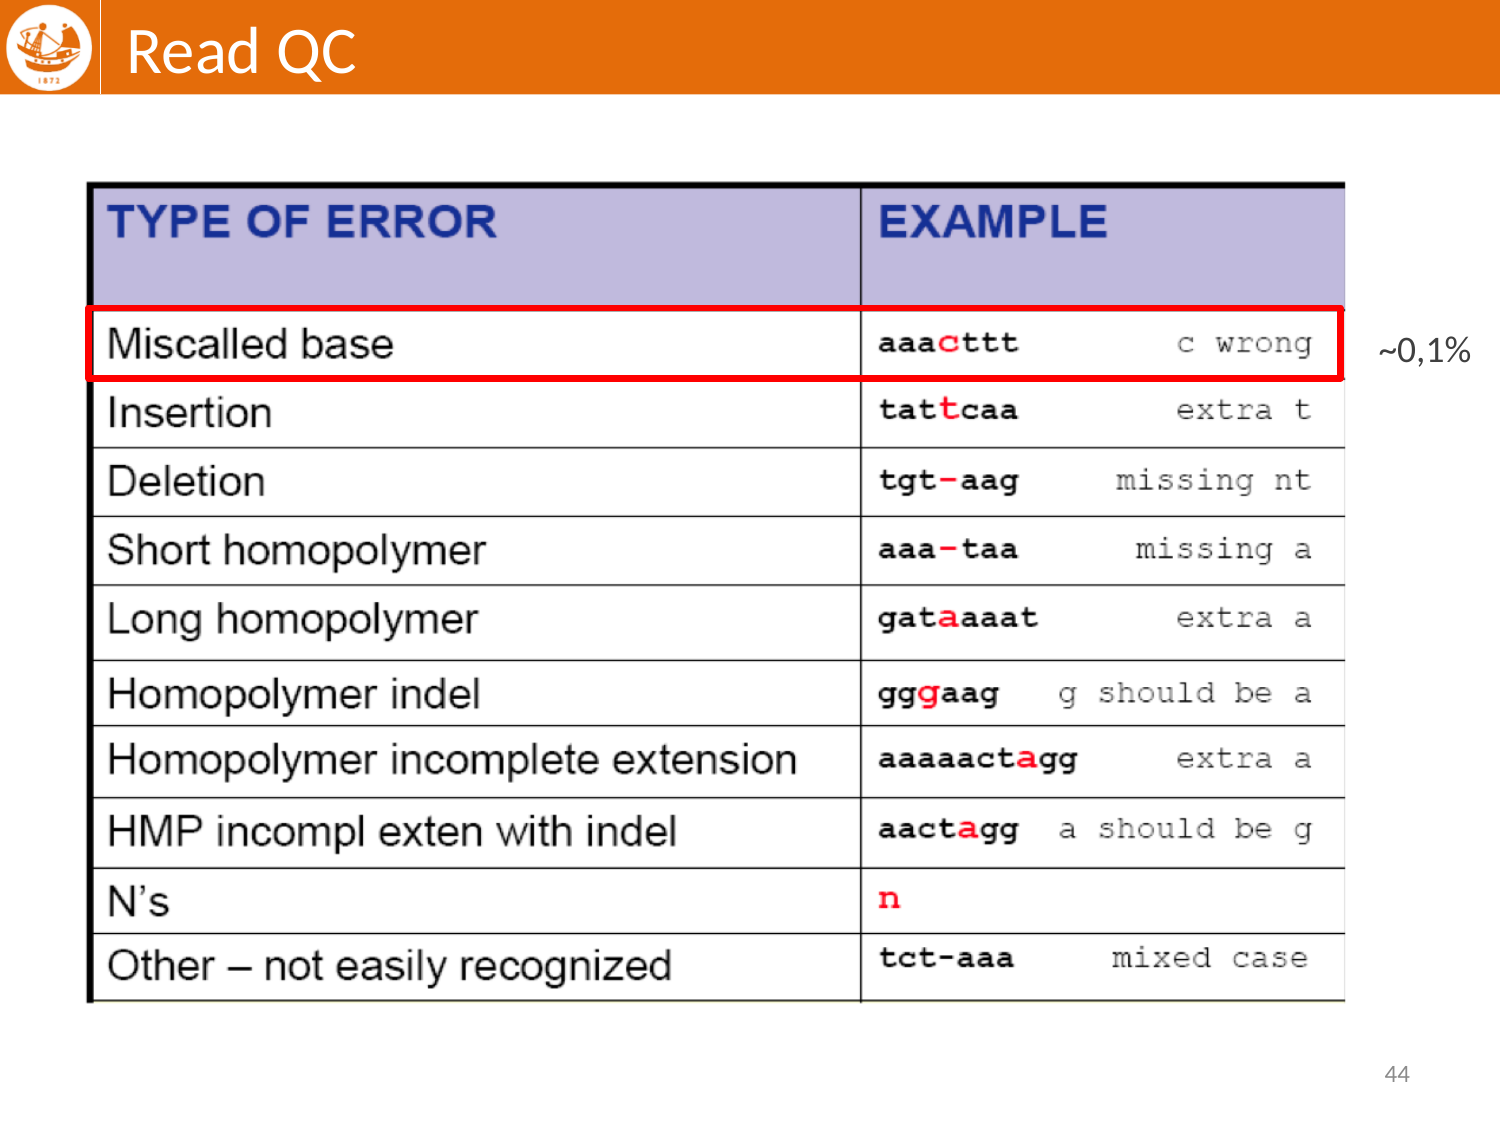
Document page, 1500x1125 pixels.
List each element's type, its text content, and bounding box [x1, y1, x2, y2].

picture [2, 0, 96, 95]
text_box [101, 0, 1500, 96]
text_box Read QC [112, 7, 1495, 88]
picture [74, 172, 1364, 1012]
text_box ~0,1% [1368, 318, 1487, 378]
text_box 1) Transcriptome [96, 2, 100, 96]
slide_number 44 [1074, 1042, 1425, 1103]
